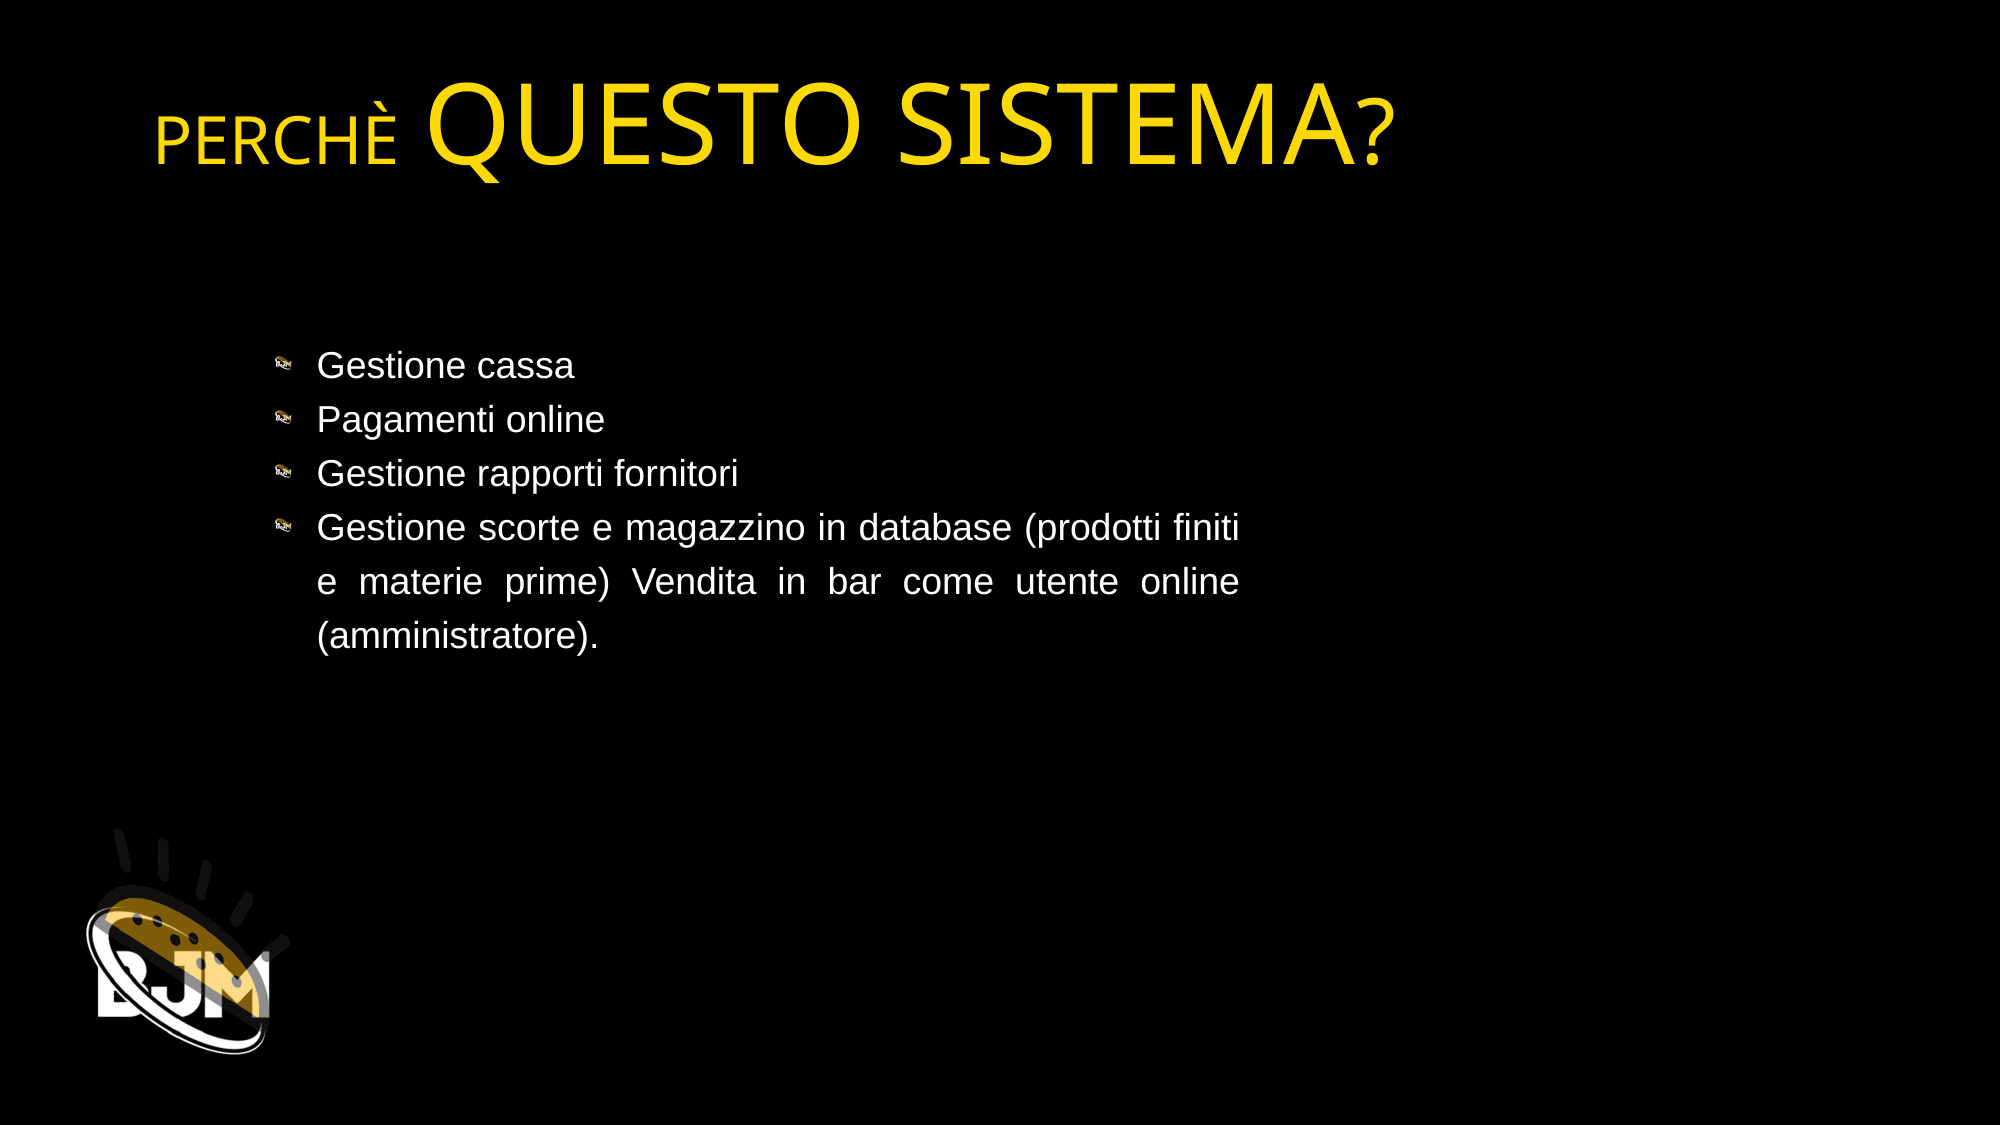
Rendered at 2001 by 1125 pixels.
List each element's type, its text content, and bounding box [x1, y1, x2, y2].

picture [269, 512, 297, 539]
text_box Gestione cassa Pagamenti online Gestione rapporti fornitori Gestione scorte e magazzino in database (prodotti finiti e materie prime) Vendita in bar come utente online (amministratore). [255, 324, 1255, 718]
picture [269, 458, 297, 485]
title PERCHÈ QUESTO SISTEMA? [137, 59, 1863, 278]
picture [269, 350, 297, 377]
picture [23, 826, 332, 1125]
picture [269, 404, 297, 431]
